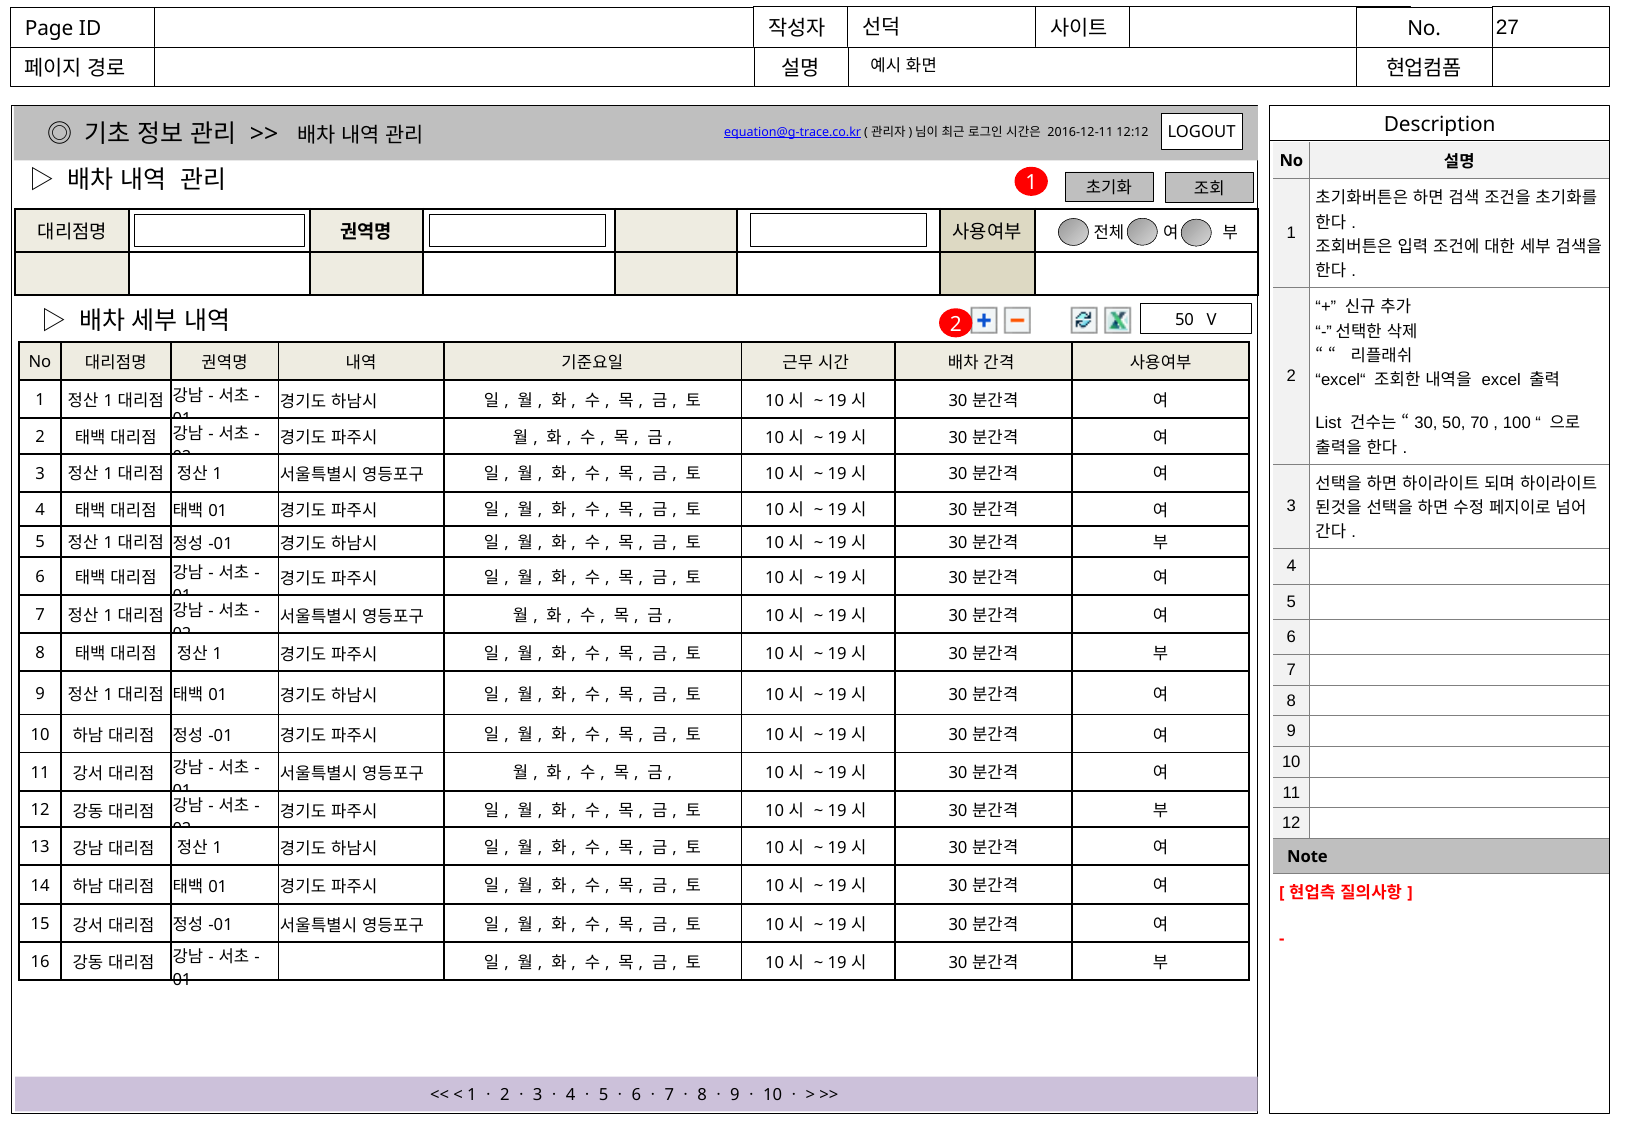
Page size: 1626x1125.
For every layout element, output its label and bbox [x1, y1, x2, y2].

table_cell [1073, 792, 1248, 826]
table_cell [1073, 753, 1248, 790]
table_cell [1273, 549, 1309, 584]
table_cell [1310, 585, 1609, 619]
table_cell [896, 715, 1071, 752]
table_cell [1310, 778, 1609, 807]
table_cell [20, 419, 60, 453]
table_cell [172, 455, 278, 491]
table_cell [445, 672, 741, 714]
table_cell [896, 672, 1071, 714]
table_cell [1273, 874, 1609, 1069]
table_cell [445, 943, 741, 979]
table_cell [20, 558, 60, 594]
table_cell [896, 792, 1071, 826]
table_cell [1310, 620, 1609, 654]
table_cell [445, 596, 741, 632]
table_cell [941, 253, 1034, 294]
table_cell [62, 527, 170, 556]
table_cell [62, 866, 170, 903]
table_cell [445, 866, 741, 903]
table_header [279, 343, 443, 379]
table_cell [1036, 253, 1257, 294]
table_cell [20, 527, 60, 556]
table_cell [1310, 288, 1609, 464]
text_box [1058, 214, 1255, 251]
table_cell [1273, 179, 1309, 287]
table_header [742, 343, 894, 379]
table_cell [20, 596, 60, 632]
table_cell [1310, 747, 1609, 777]
table_cell [279, 905, 443, 941]
table_cell [20, 943, 60, 979]
table_cell [1310, 179, 1609, 287]
table_cell [1310, 465, 1609, 548]
text_box [26, 297, 247, 341]
table_cell [1273, 716, 1309, 746]
table_cell [62, 455, 170, 491]
table_cell [62, 905, 170, 941]
table_header [445, 343, 741, 379]
table_header [172, 343, 278, 379]
table_cell [424, 253, 614, 294]
table_cell [62, 672, 170, 714]
table_cell [742, 905, 894, 941]
table_cell [616, 253, 736, 294]
table_header [16, 210, 128, 251]
table_cell [896, 828, 1071, 864]
table_header [1073, 343, 1248, 379]
table_cell [279, 493, 443, 525]
table_cell [172, 792, 278, 826]
table_cell [279, 455, 443, 491]
table_cell [742, 455, 894, 491]
table_cell [62, 381, 170, 417]
table_cell [896, 527, 1071, 556]
table_cell [1273, 839, 1609, 873]
table_header [941, 210, 1034, 251]
table_cell [1073, 527, 1248, 556]
table_cell [742, 753, 894, 790]
text_box [855, 47, 1340, 83]
table_cell [279, 634, 443, 670]
table_cell [172, 527, 278, 556]
table_cell [279, 596, 443, 632]
table_header [20, 343, 60, 379]
table_cell [1073, 866, 1248, 903]
table_cell [896, 493, 1071, 525]
table_cell [62, 596, 170, 632]
table_cell [172, 381, 278, 417]
table_cell [445, 792, 741, 826]
table_cell [62, 753, 170, 790]
text_box [427, 212, 607, 249]
table_cell [279, 419, 443, 453]
table_cell [172, 596, 278, 632]
table_cell [896, 419, 1071, 453]
table_cell [1073, 419, 1248, 453]
table_cell [742, 596, 894, 632]
text_box [748, 211, 928, 248]
table_cell [445, 753, 741, 790]
text_box [1063, 170, 1155, 204]
table_cell [20, 753, 60, 790]
table_cell [742, 943, 894, 979]
table_cell [742, 828, 894, 864]
table_cell [1273, 585, 1309, 619]
table_cell [130, 253, 309, 294]
table_cell [20, 715, 60, 752]
table_cell [20, 455, 60, 491]
table_cell [1073, 493, 1248, 525]
table_cell [742, 672, 894, 714]
table_cell [16, 253, 128, 294]
table_header [424, 210, 614, 251]
table_cell [172, 828, 278, 864]
table_cell [896, 455, 1071, 491]
table_cell [279, 753, 443, 790]
table_cell [172, 715, 278, 752]
table_cell [279, 381, 443, 417]
table_cell [279, 558, 443, 594]
table_cell [742, 792, 894, 826]
table_header [62, 343, 170, 379]
table_cell [279, 715, 443, 752]
picture [965, 298, 1138, 340]
table_cell [20, 634, 60, 670]
table_cell [62, 715, 170, 752]
table_cell [172, 866, 278, 903]
table_cell [1310, 655, 1609, 685]
table_header [1036, 210, 1257, 251]
table_cell [445, 455, 741, 491]
table_cell [20, 905, 60, 941]
table_cell [896, 866, 1071, 903]
table_cell [1273, 747, 1309, 777]
text_box [936, 306, 965, 340]
table_cell [896, 753, 1071, 790]
table_cell [896, 381, 1071, 417]
table_cell [445, 419, 741, 453]
table_cell [279, 943, 443, 979]
table_cell [445, 493, 741, 525]
table_cell [896, 558, 1071, 594]
table_cell [62, 943, 170, 979]
table_header [1273, 142, 1309, 178]
table_cell [445, 558, 741, 594]
table_header [1310, 142, 1609, 178]
table_cell [62, 493, 170, 525]
table_header [616, 210, 736, 251]
table_cell [1073, 596, 1248, 632]
table_cell [62, 558, 170, 594]
table_cell [62, 419, 170, 453]
table_cell [742, 634, 894, 670]
table_cell [742, 419, 894, 453]
table_cell [1073, 943, 1248, 979]
table_cell [172, 493, 278, 525]
text_box [1163, 171, 1255, 204]
table_cell [742, 493, 894, 525]
table_cell [1310, 808, 1609, 838]
table_header [738, 210, 939, 251]
table_cell [172, 419, 278, 453]
table_cell [172, 943, 278, 979]
table_cell [742, 866, 894, 903]
table_cell [896, 596, 1071, 632]
text_box [12, 104, 1260, 201]
table_cell [1073, 905, 1248, 941]
table_cell [445, 634, 741, 670]
table_cell [1310, 549, 1609, 584]
table_cell [1273, 808, 1309, 838]
table_cell [1310, 686, 1609, 715]
table_cell [1073, 634, 1248, 670]
text_box [15, 1076, 1258, 1112]
table_cell [20, 828, 60, 864]
table_cell [445, 381, 741, 417]
table_cell [1073, 455, 1248, 491]
table_cell [896, 905, 1071, 941]
table_cell [279, 828, 443, 864]
text_box [1012, 164, 1050, 198]
table_cell [1073, 381, 1248, 417]
table_cell [896, 634, 1071, 670]
table_cell [742, 381, 894, 417]
table_cell [738, 253, 939, 294]
table_cell [279, 792, 443, 826]
table_cell [1273, 620, 1309, 654]
table_cell [1273, 288, 1309, 464]
table_cell [62, 828, 170, 864]
table_cell [20, 672, 60, 714]
table_header [896, 343, 1071, 379]
table_cell [311, 253, 422, 294]
table_cell [445, 715, 741, 752]
table_cell [279, 672, 443, 714]
table_cell [172, 672, 278, 714]
table_cell [1073, 715, 1248, 752]
table_cell [1273, 778, 1309, 807]
table_cell [279, 527, 443, 556]
table_cell [445, 828, 741, 864]
table_cell [172, 753, 278, 790]
table_cell [1073, 828, 1248, 864]
table_header [311, 210, 422, 251]
table_cell [20, 493, 60, 525]
text_box [132, 212, 307, 249]
table_cell [742, 527, 894, 556]
table_header [130, 210, 309, 251]
table_cell [172, 634, 278, 670]
table_cell [1073, 672, 1248, 714]
table_cell [20, 866, 60, 903]
table_cell [20, 792, 60, 826]
table_cell [1273, 655, 1309, 685]
table_cell [62, 792, 170, 826]
table_cell [62, 634, 170, 670]
table_cell [1273, 465, 1309, 548]
table_cell [1073, 558, 1248, 594]
table_cell [445, 905, 741, 941]
table_cell [445, 527, 741, 556]
table_cell [1310, 716, 1609, 746]
table_cell [279, 866, 443, 903]
table_cell [20, 381, 60, 417]
table_cell [172, 905, 278, 941]
table_cell [742, 715, 894, 752]
table_cell [1273, 686, 1309, 715]
table_cell [172, 558, 278, 594]
table_cell [896, 943, 1071, 979]
text_box [1138, 302, 1253, 335]
table_cell [742, 558, 894, 594]
